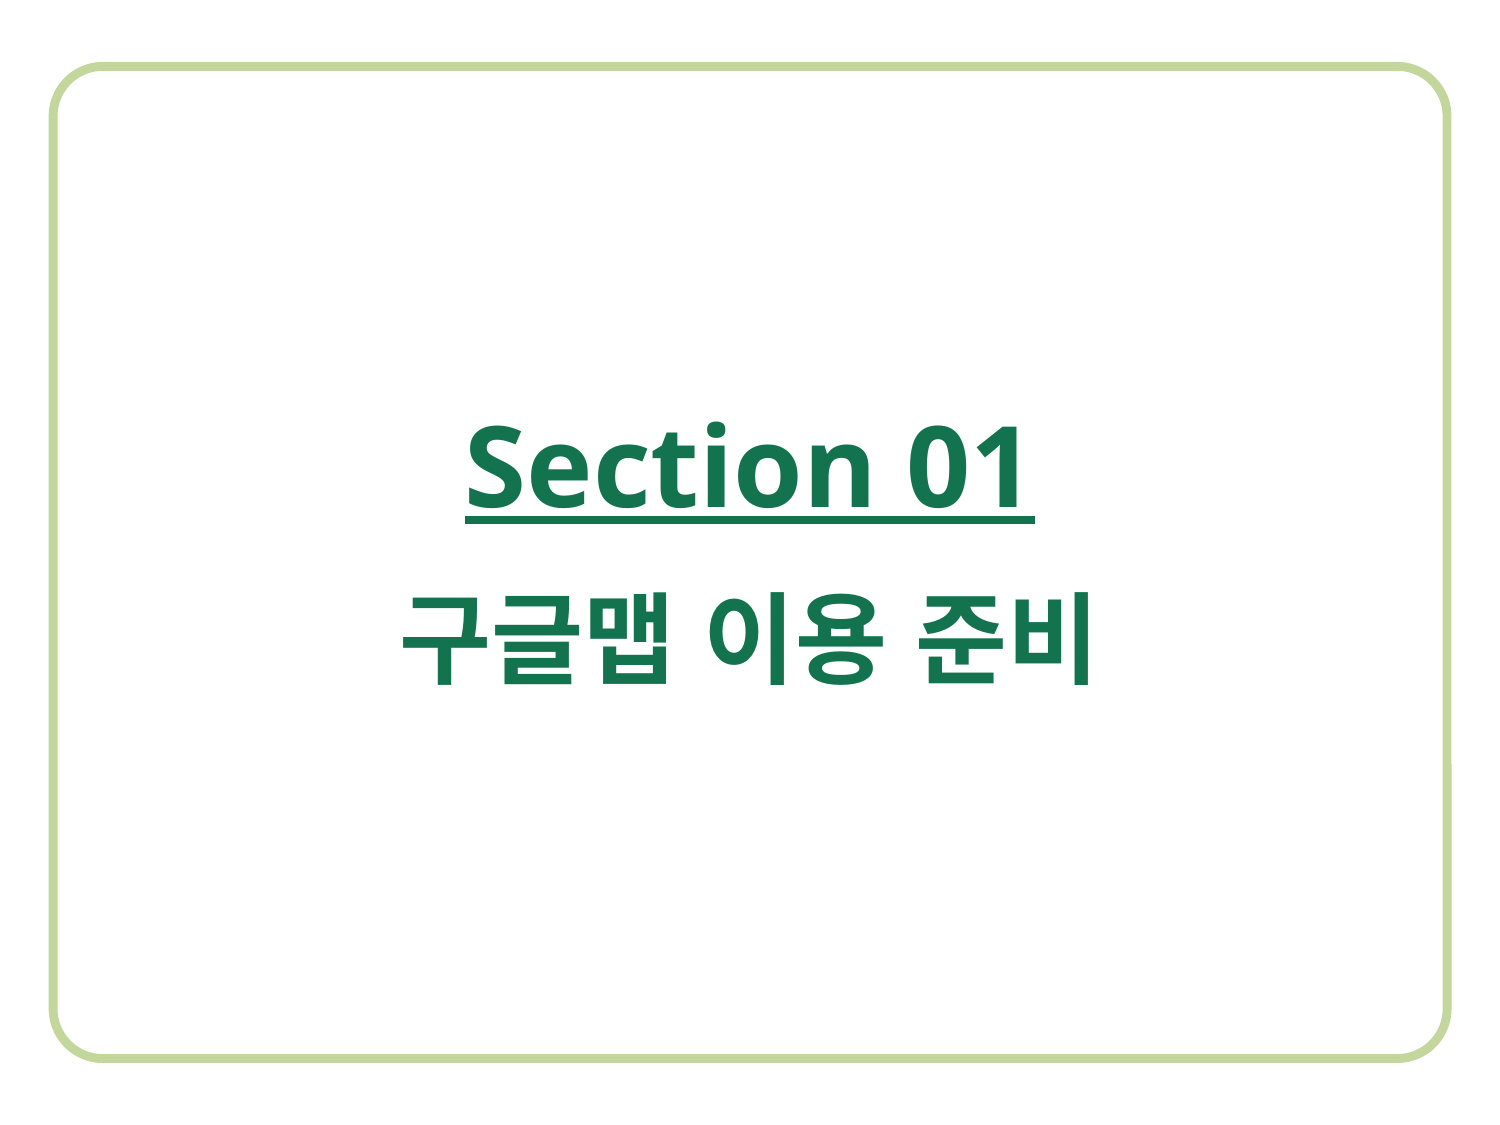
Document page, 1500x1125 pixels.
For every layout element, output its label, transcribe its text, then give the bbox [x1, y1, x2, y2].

list Section 01 [118, 385, 1382, 540]
list 구글맵 이용 준비 [118, 559, 1382, 714]
